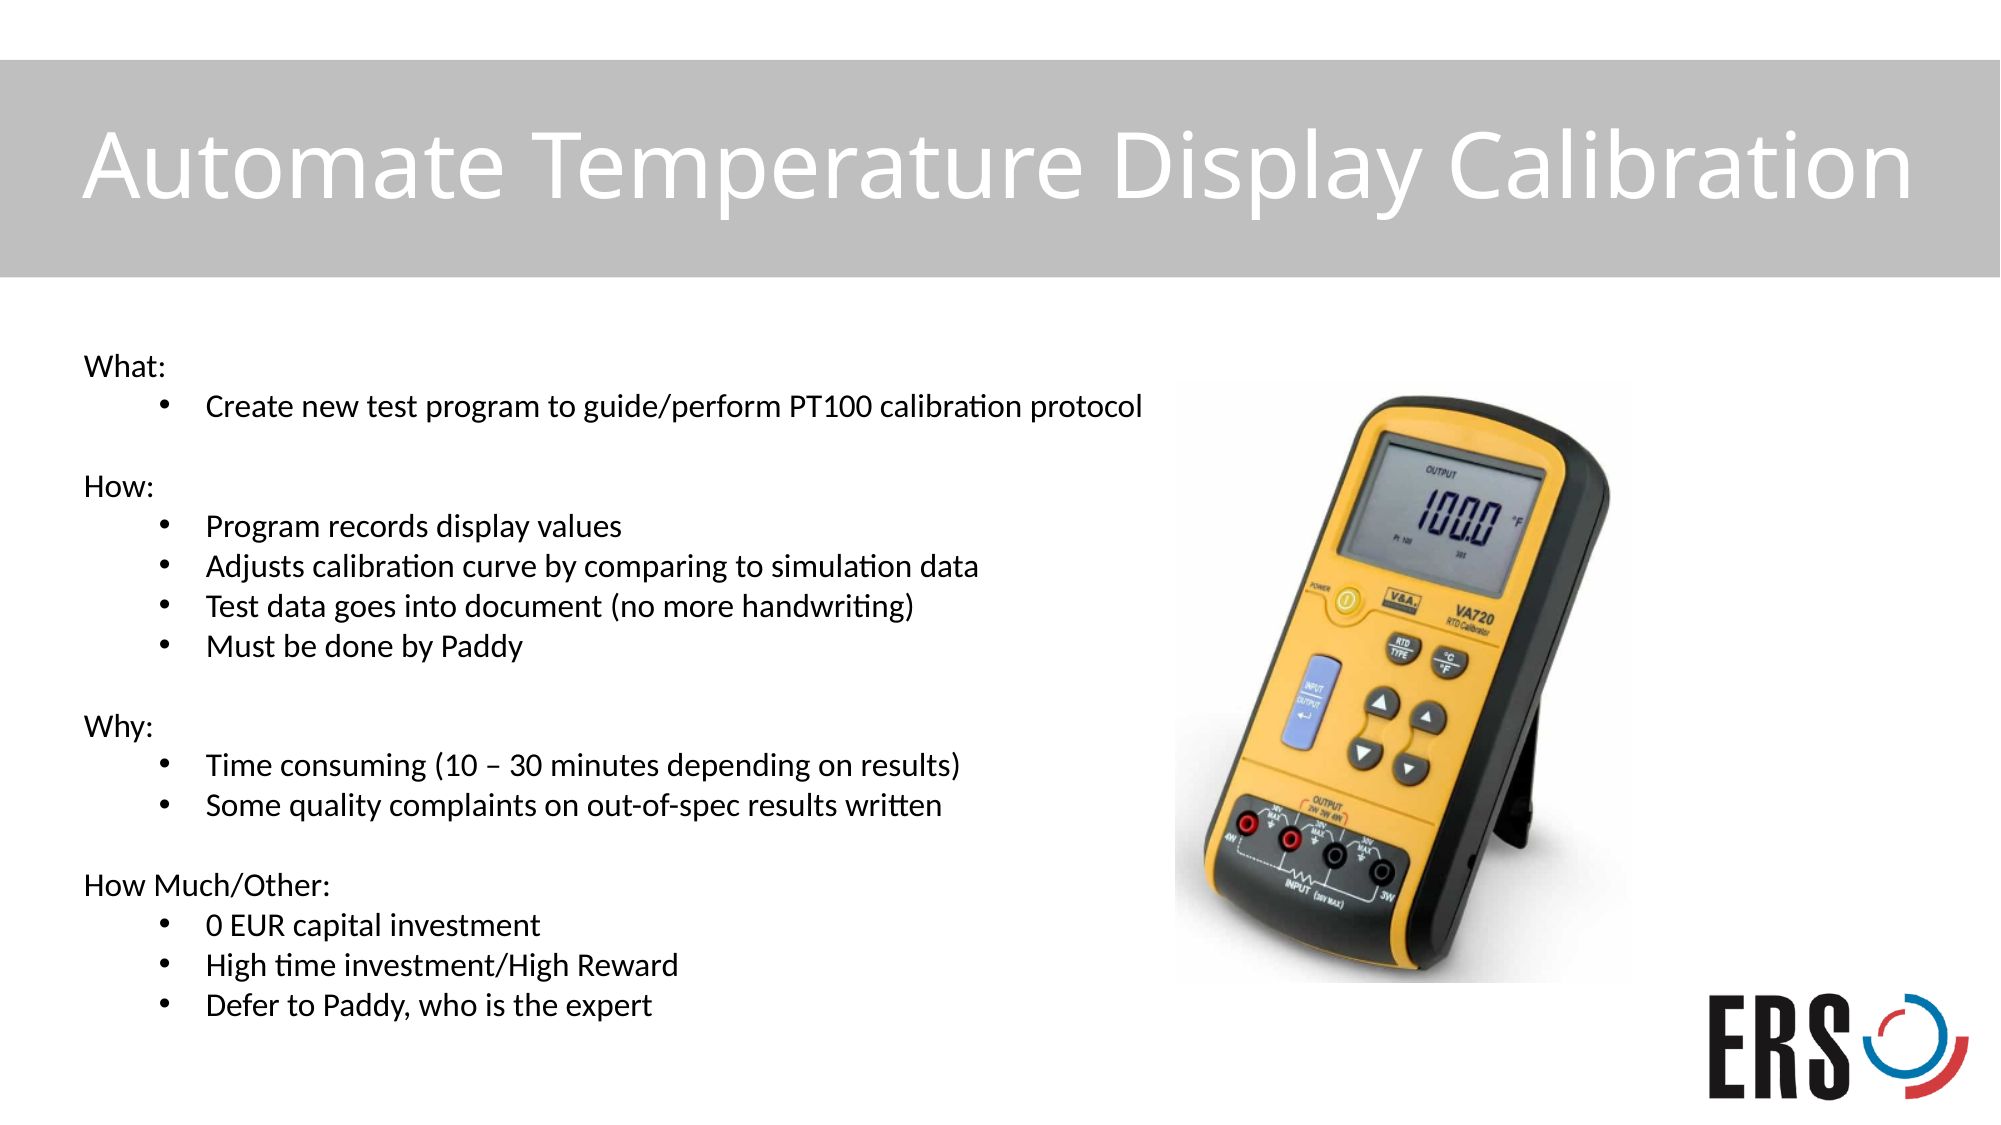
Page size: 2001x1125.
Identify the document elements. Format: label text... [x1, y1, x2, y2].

picture [1697, 982, 1980, 1112]
picture [1175, 379, 1633, 983]
text_box What: Create new test program to guide/perform PT100 calibration protocol How: Program records display values Adjusts calibration curve by comparing to simulation data Test data goes into document (no more handwriting) Must be done by Paddy Why: Time consuming (10 – 30 minutes depending on results) Some quality complaints on out-of-spec results written How Much/Other: 0 EUR capital investment High time investment/High Reward Defer to Paddy, who is the expert [69, 337, 1931, 1071]
title Automate Temperature Display Calibration [0, 59, 2000, 278]
